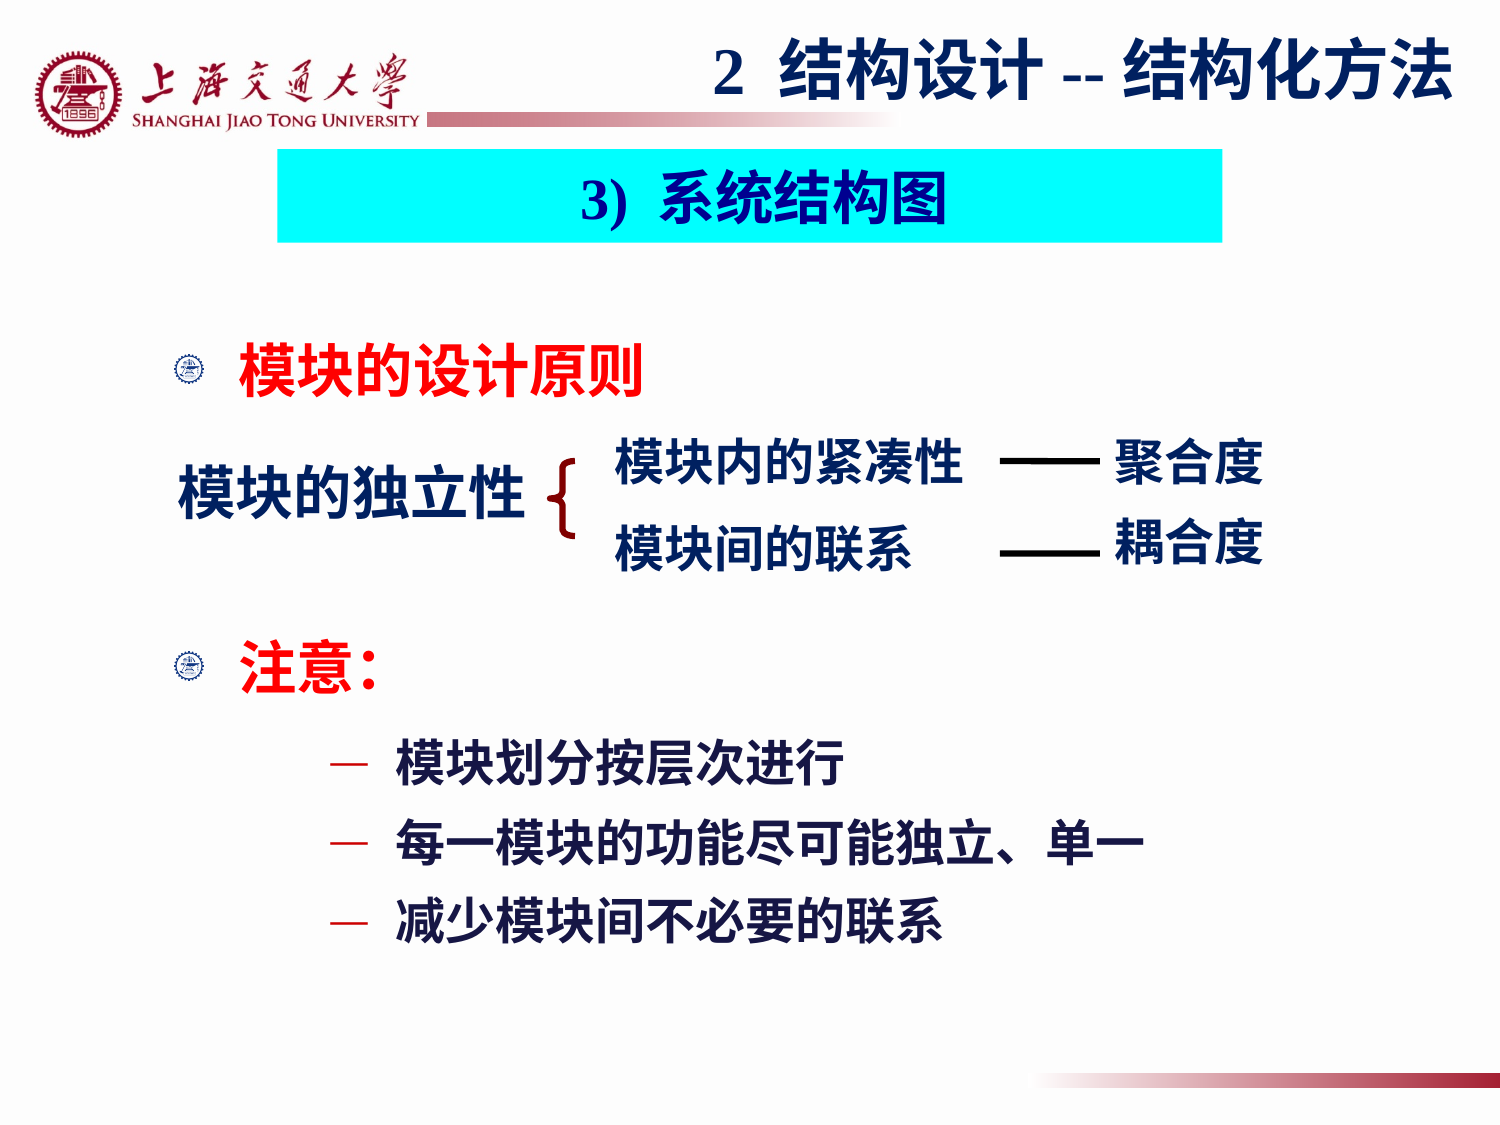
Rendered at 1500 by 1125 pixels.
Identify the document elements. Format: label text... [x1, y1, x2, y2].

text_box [549, 423, 988, 611]
text_box 3) 系统结构图 [277, 149, 1223, 243]
text_box 注意： [149, 609, 600, 710]
text_box 模块的独立性 [162, 448, 544, 549]
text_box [999, 423, 1288, 503]
picture [0, 0, 1500, 1125]
text_box 2 结构设计--结构化方法 [98, 19, 1471, 116]
text_box 模块的设计原则 [149, 312, 675, 413]
text_box 每一模块的功能尽可能独立、单一 [212, 791, 1313, 892]
text_box 模块划分按层次进行 [212, 712, 1188, 791]
text_box 减少模块间不必要的联系 [212, 870, 1188, 971]
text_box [999, 503, 1288, 604]
